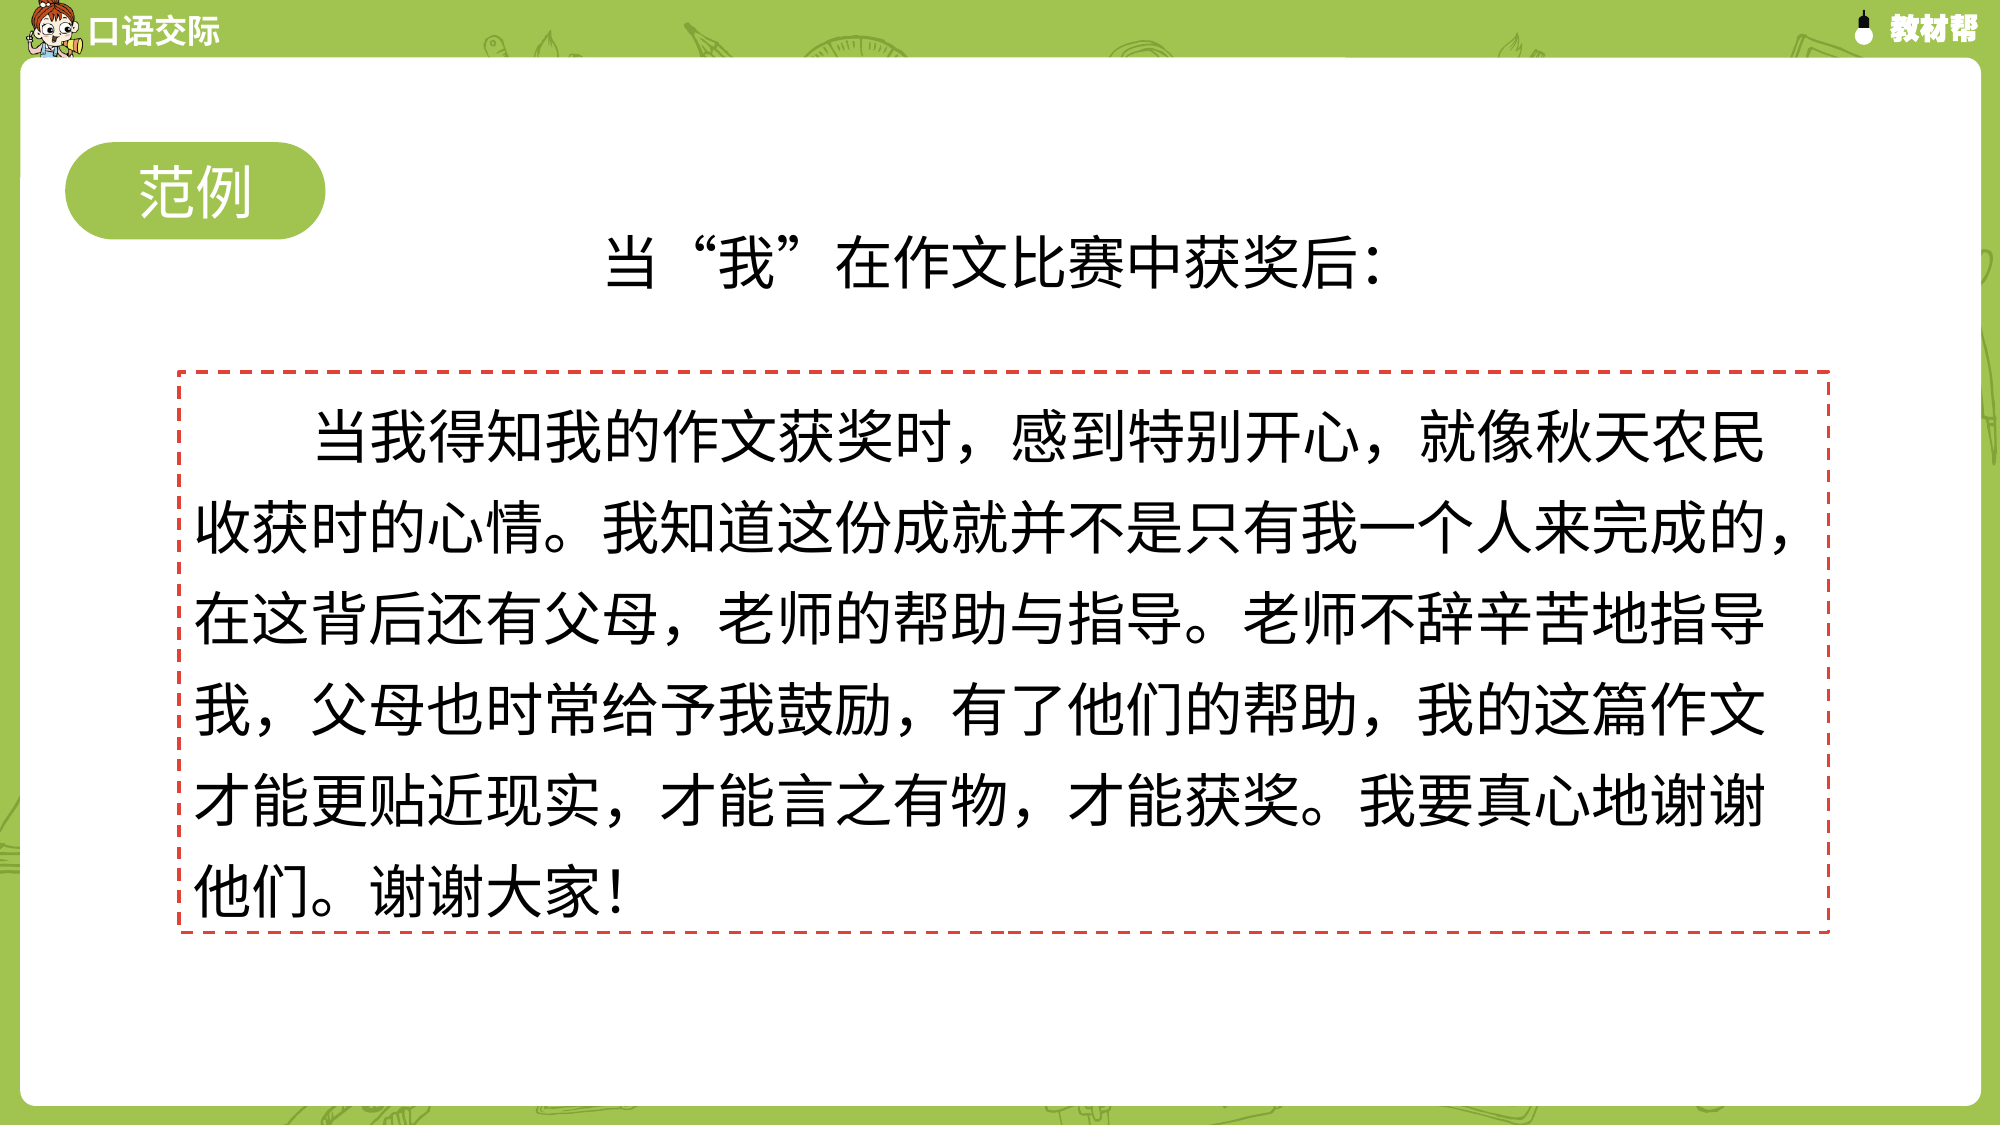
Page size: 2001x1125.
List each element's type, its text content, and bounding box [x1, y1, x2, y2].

text_box 当“我”在作文比赛中获奖后： [586, 218, 1432, 304]
text_box 当我得知我的作文获奖时，感到特别开心，就像秋天农民收获时的心情。我知道这份成就并不是只有我一个人来完成的，在这背后还有父母，老师的帮助与指导。老师不辞辛苦地指导我，父母也时常给予我鼓励，有了他们的帮助，我的这篇作文才能更贴近现实，才能言之有物，才能获奖。我要真心地谢谢他们。谢谢大家！ [178, 371, 1829, 933]
text_box 范例 [64, 141, 327, 241]
picture [26, 0, 88, 60]
